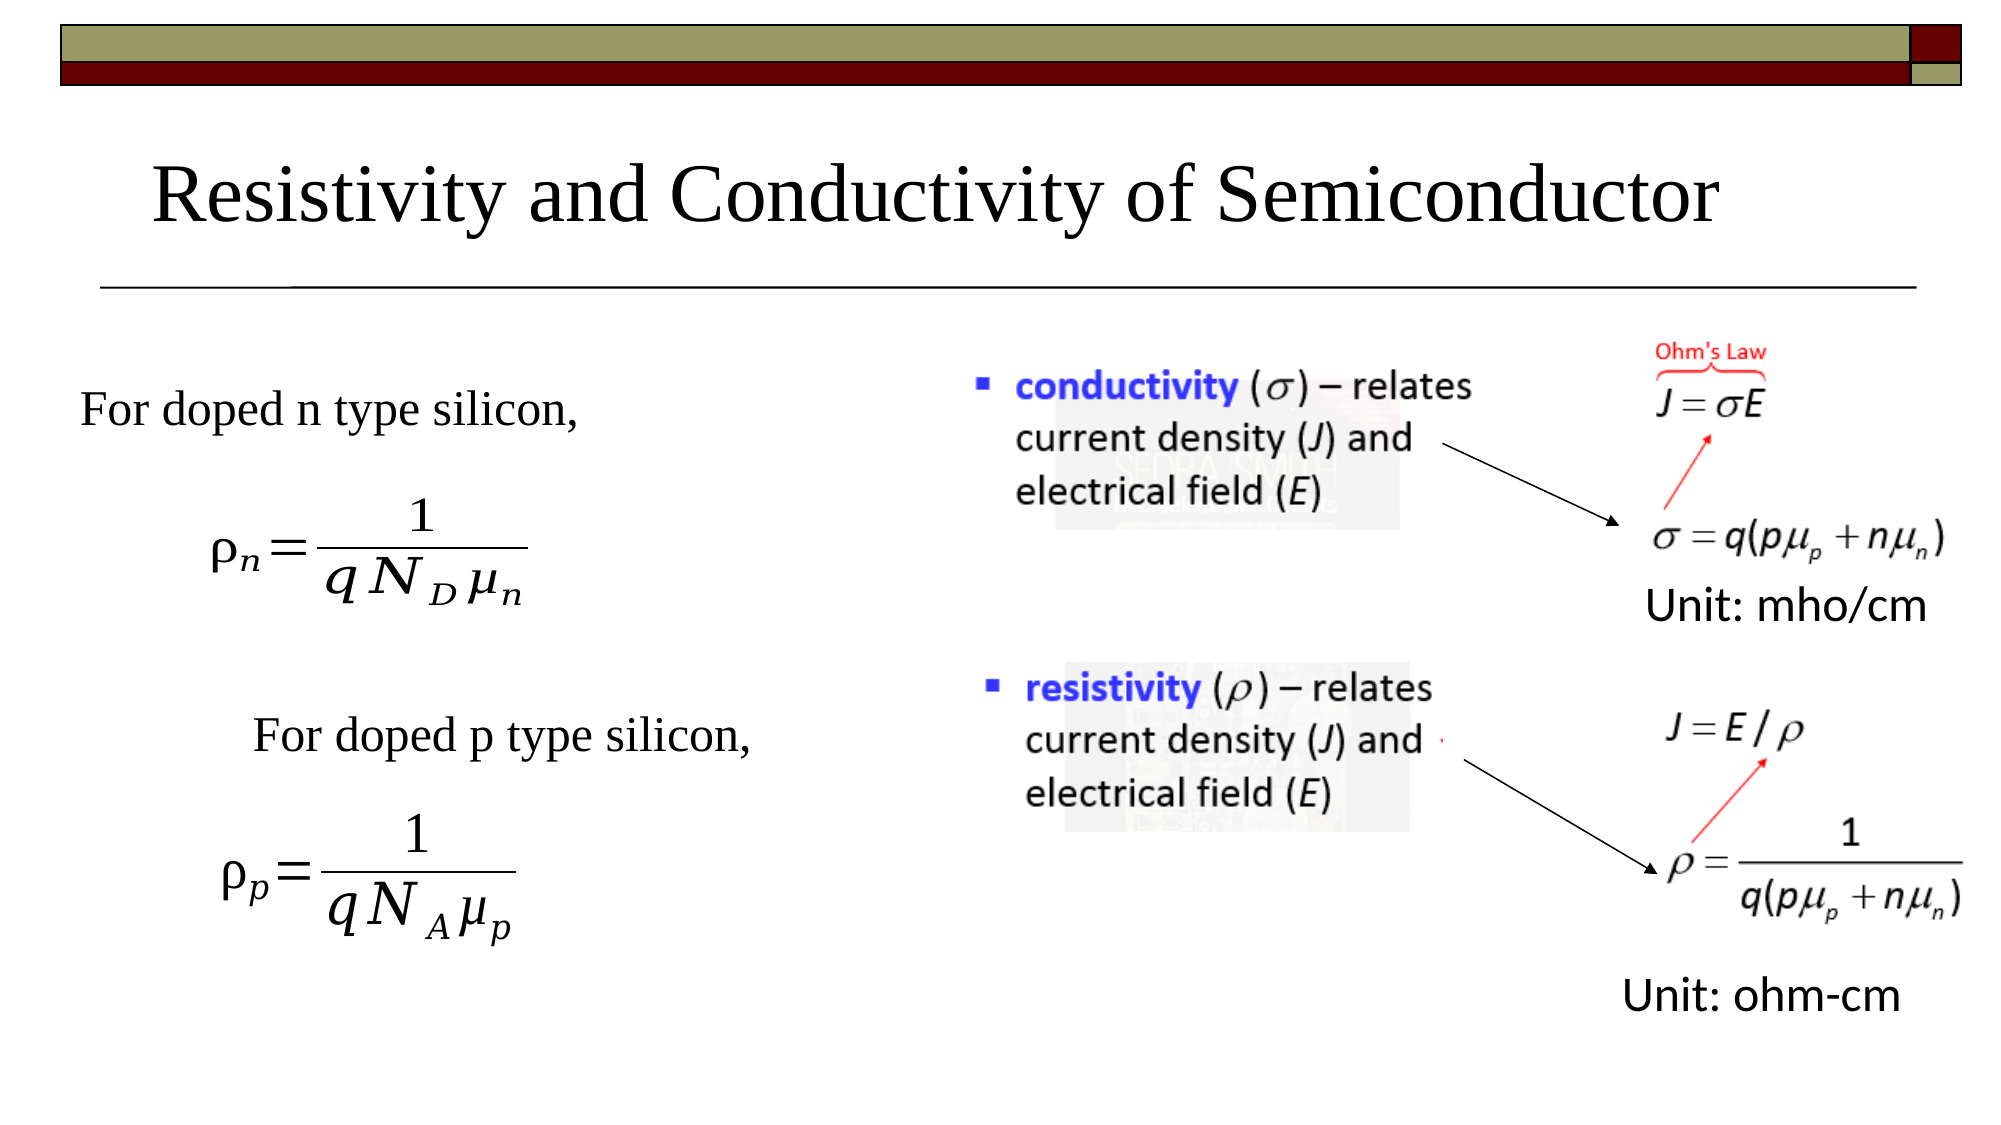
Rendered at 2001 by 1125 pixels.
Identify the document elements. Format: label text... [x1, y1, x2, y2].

text_box Resistivity and Conductivity of Semiconductor [136, 130, 1953, 245]
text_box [1442, 443, 1620, 526]
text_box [1463, 759, 1658, 875]
picture [965, 357, 1486, 530]
picture [981, 662, 1443, 832]
picture [1634, 683, 1982, 948]
picture [1619, 306, 1976, 581]
text_box Unit: ohm-cm [1607, 953, 1989, 1074]
text_box Unit: mho/cm [1555, 570, 2000, 640]
